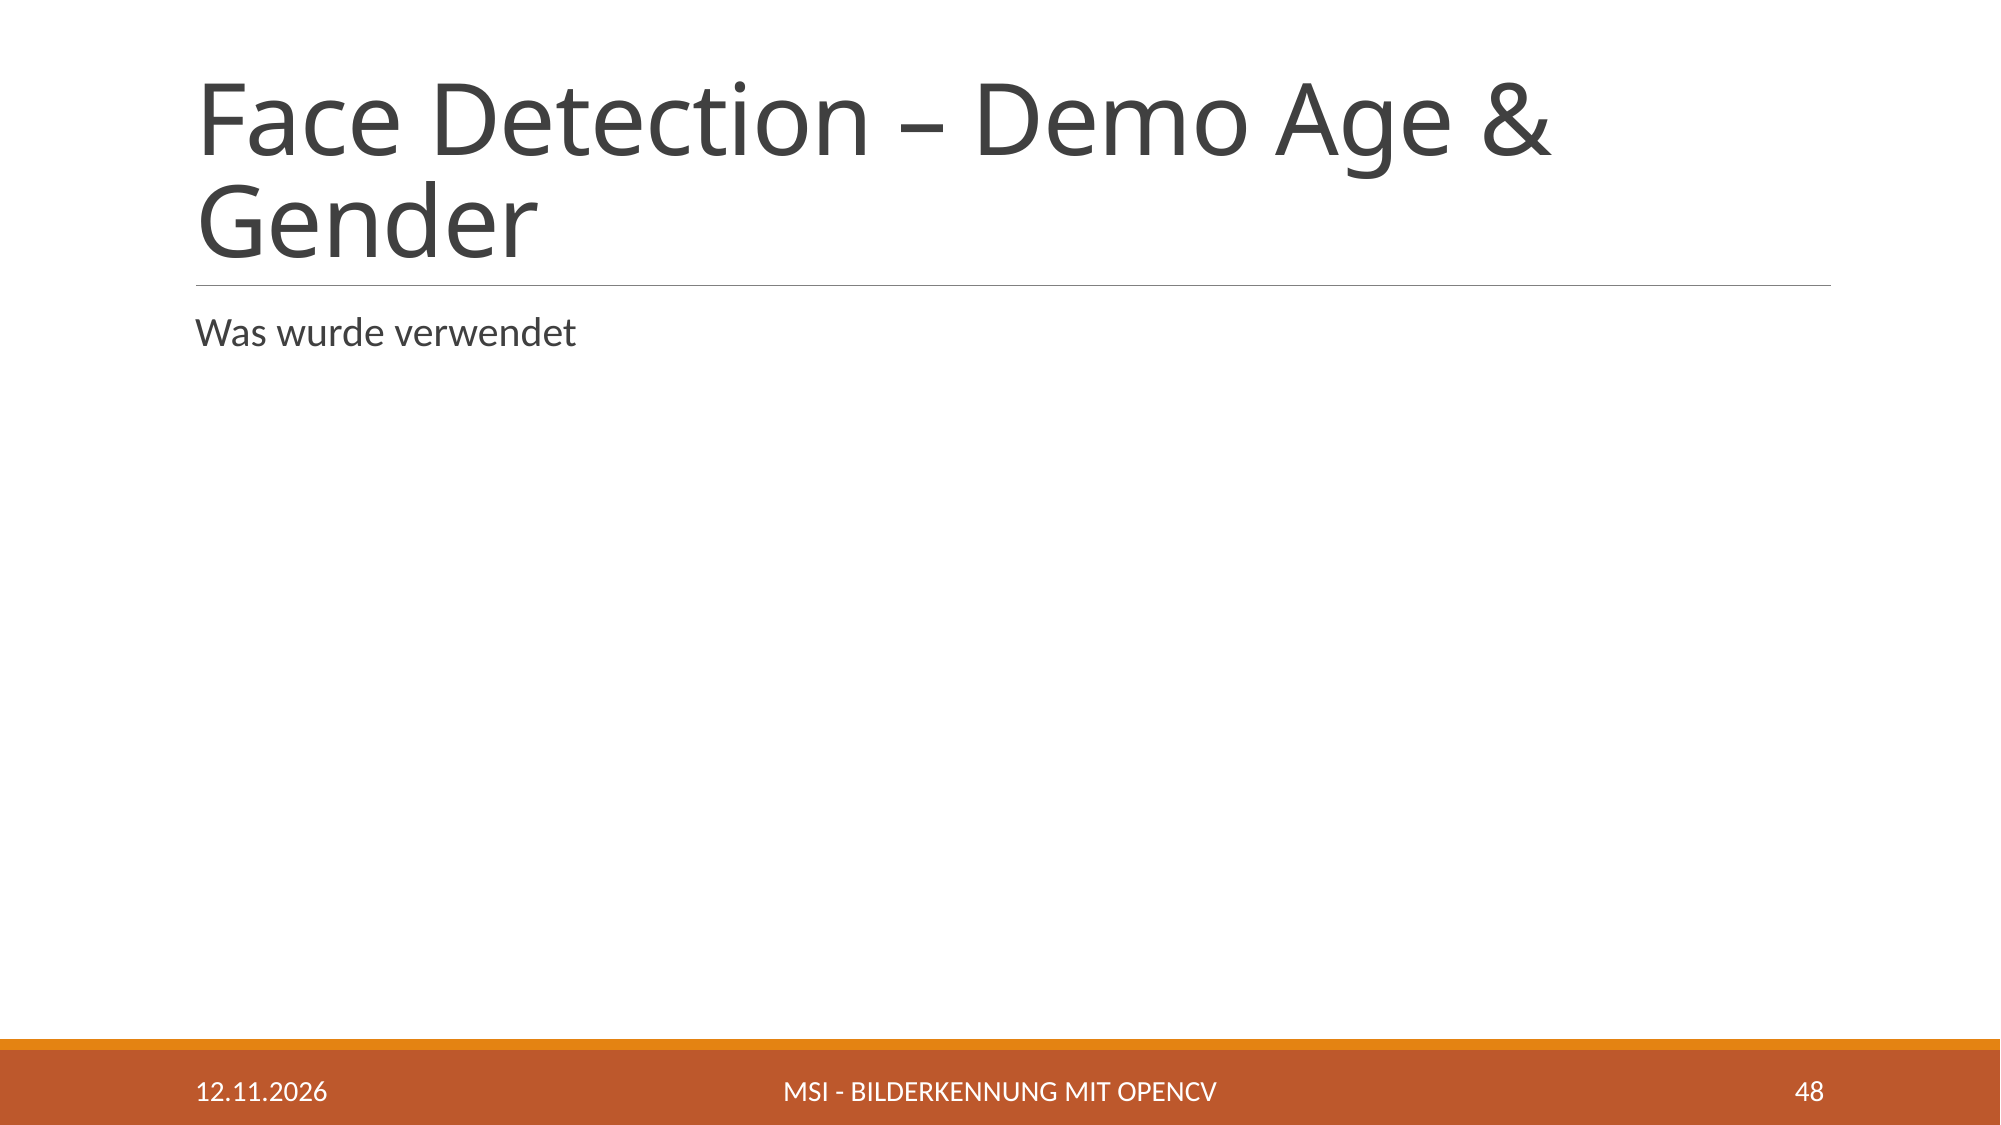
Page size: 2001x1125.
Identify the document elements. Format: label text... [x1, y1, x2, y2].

title Face Detection – Demo Age & Gender [180, 47, 1830, 285]
footer MSI - Bilderkennung mit OpenCV [604, 1059, 1396, 1120]
list Was wurde verwendet [180, 302, 1830, 963]
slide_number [180, 1059, 586, 1120]
slide_number 48 [1624, 1059, 1840, 1120]
